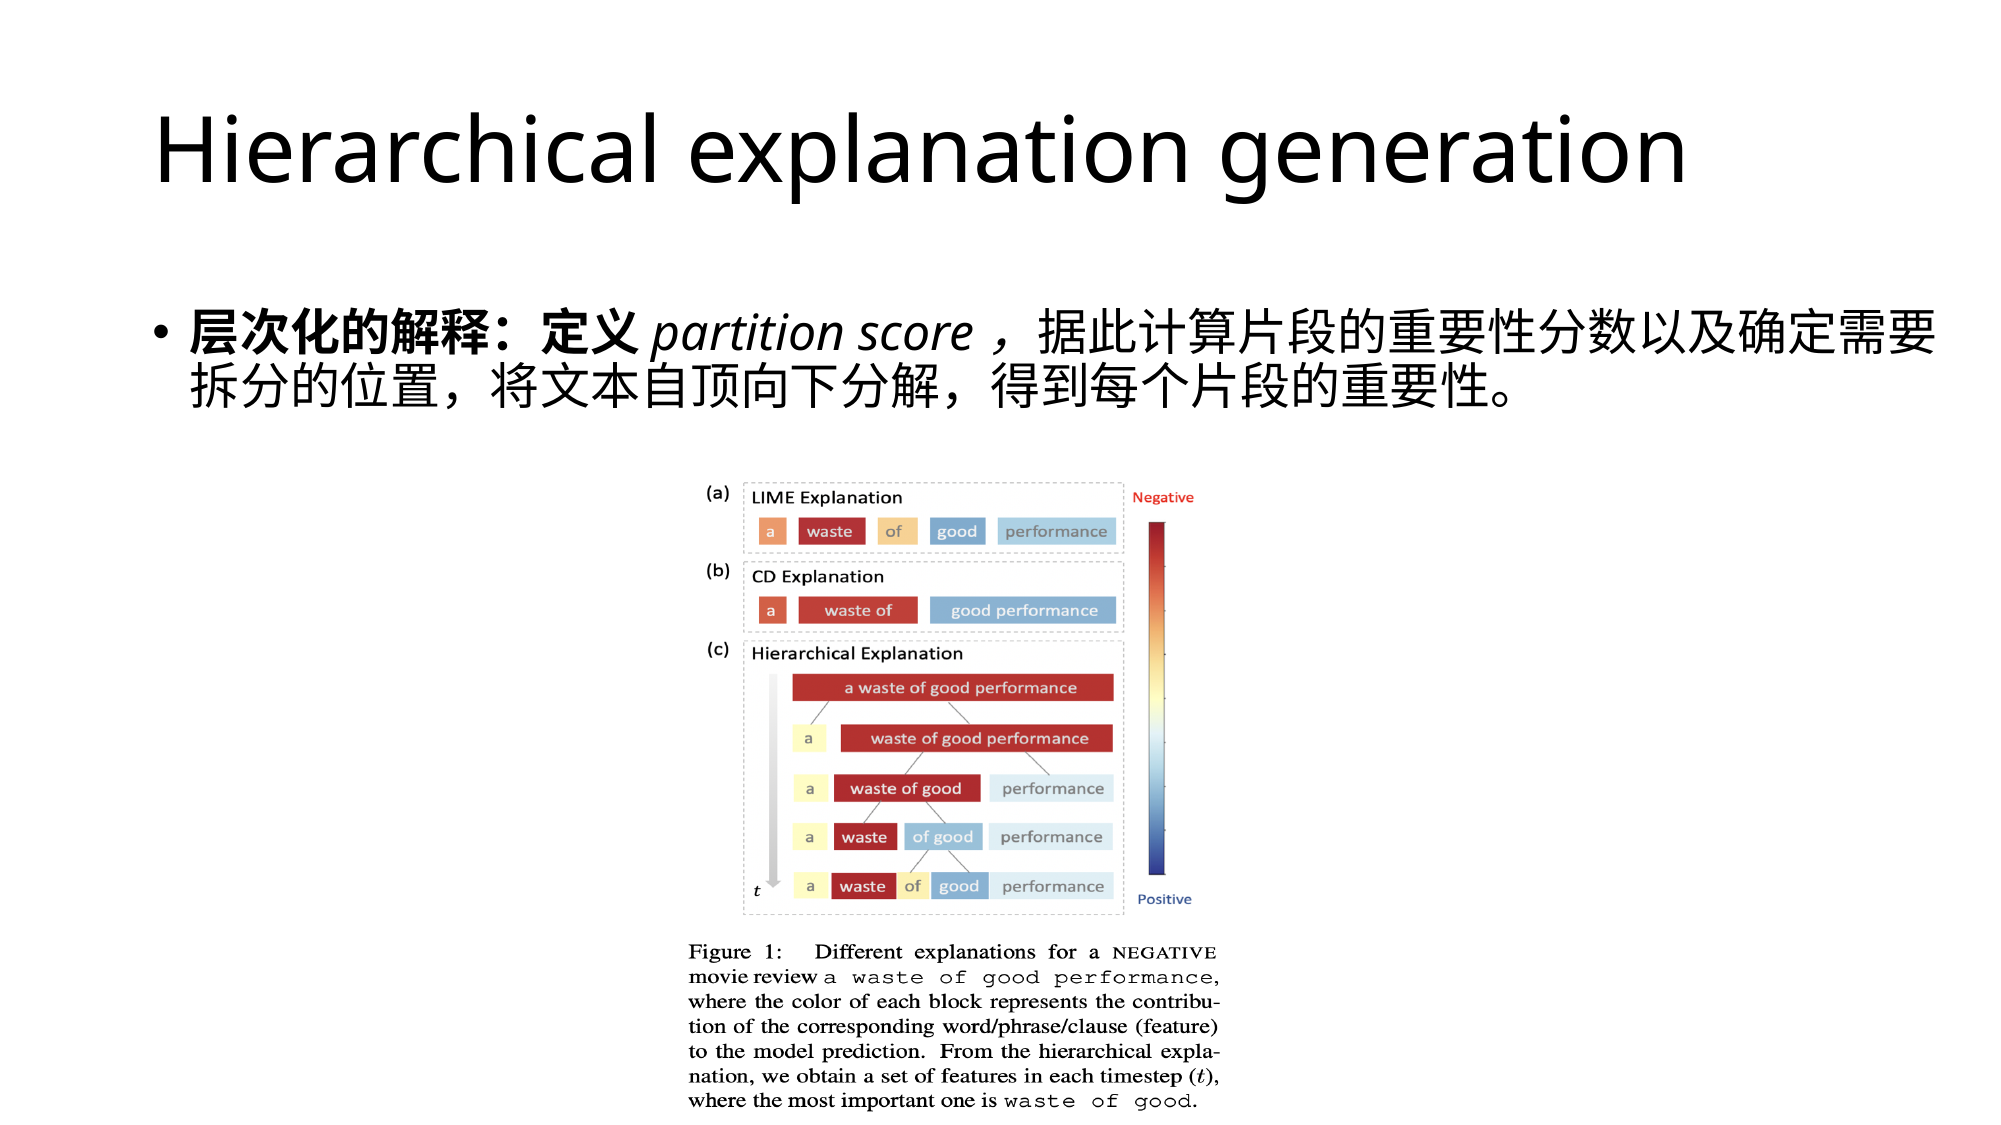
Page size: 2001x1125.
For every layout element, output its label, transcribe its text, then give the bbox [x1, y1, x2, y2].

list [662, 453, 1257, 1125]
text_box 层次化的解释：定义partition score，据此计算片段的重要性分数以及确定需要拆分的位置，将文本自顶向下分解，得到每个片段的重要性。 [137, 299, 1978, 428]
title Hierarchical explanation generation [137, 59, 1863, 247]
